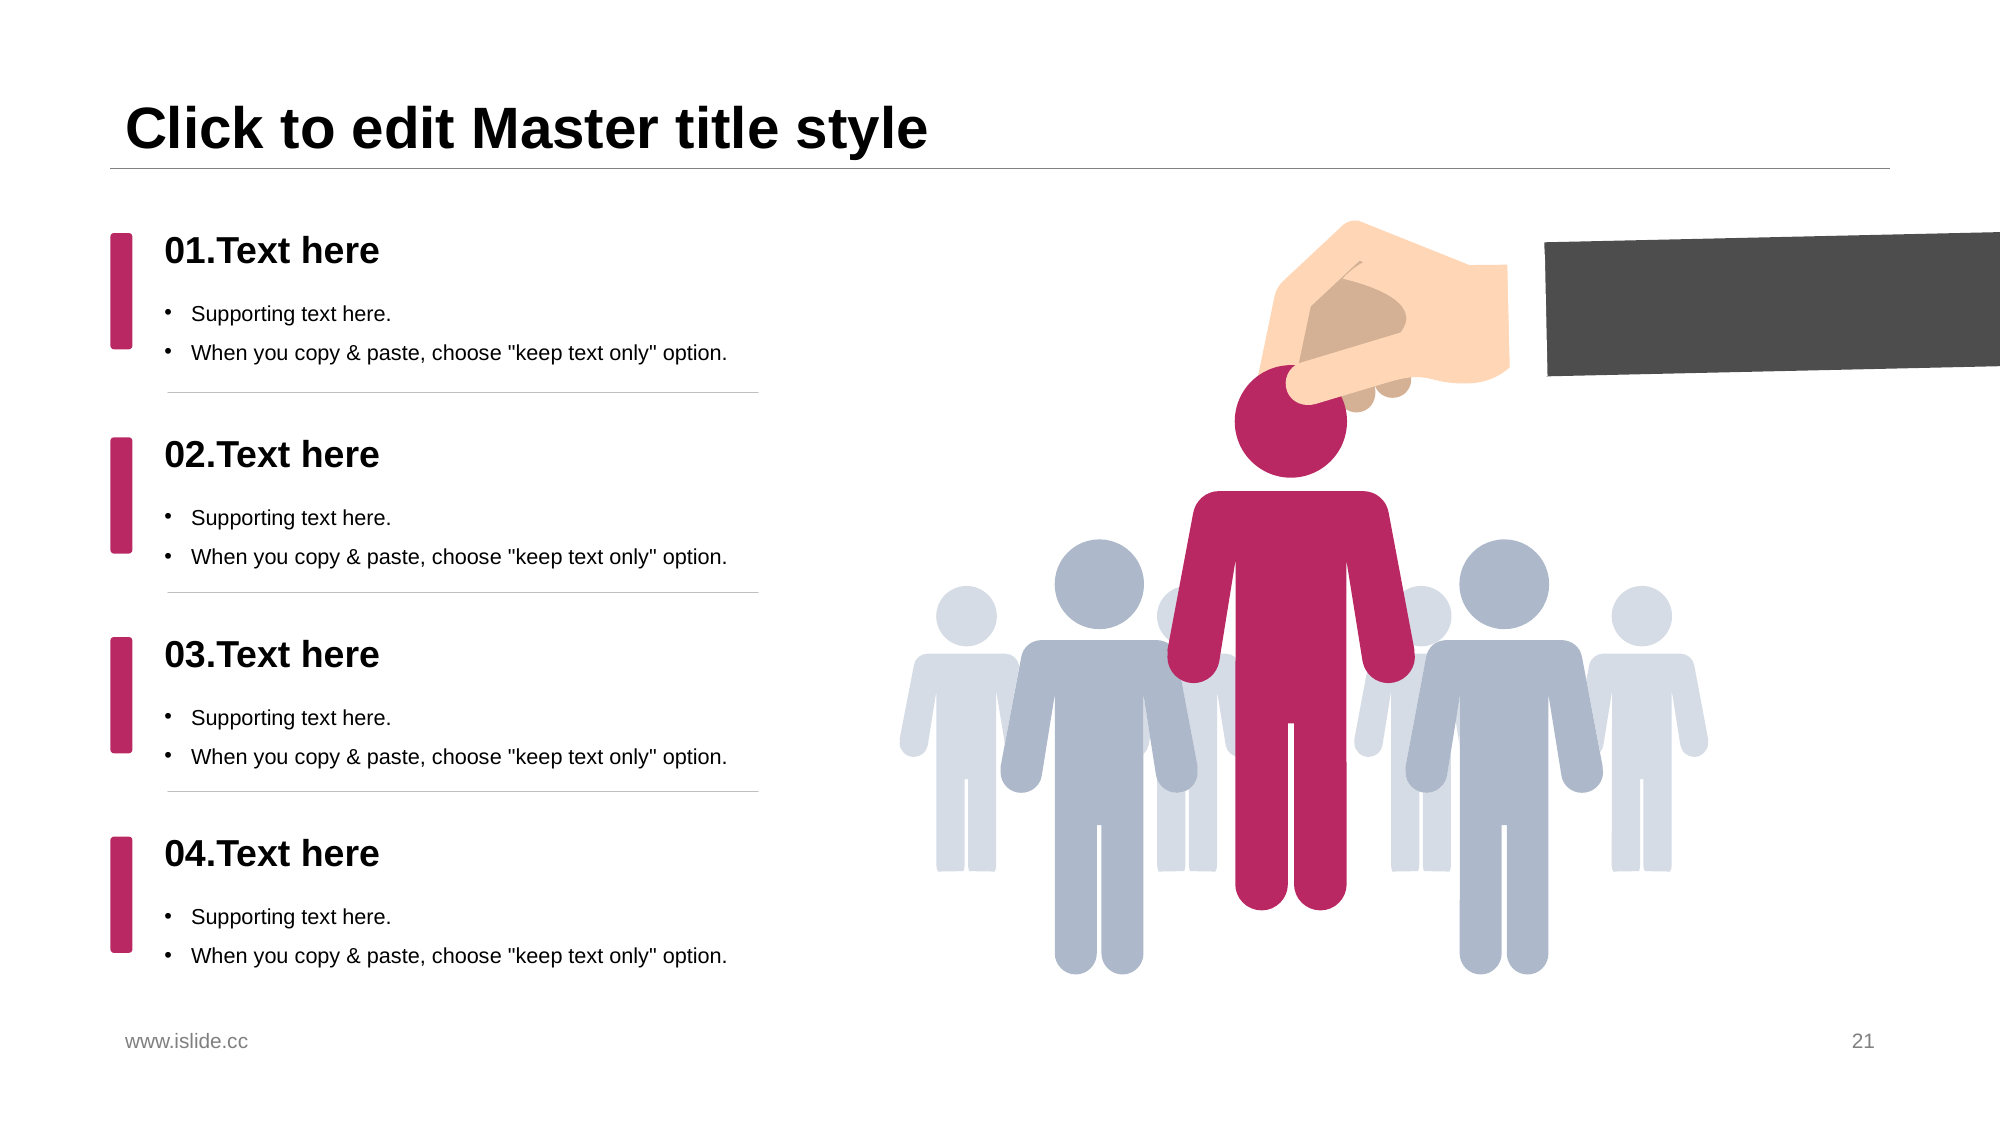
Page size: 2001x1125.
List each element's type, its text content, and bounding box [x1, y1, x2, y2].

footer www.islide.cc [109, 1023, 790, 1058]
slide_number 21 [1412, 1023, 1890, 1058]
title Click to edit Master title style [109, 0, 1890, 169]
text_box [110, 214, 2000, 976]
